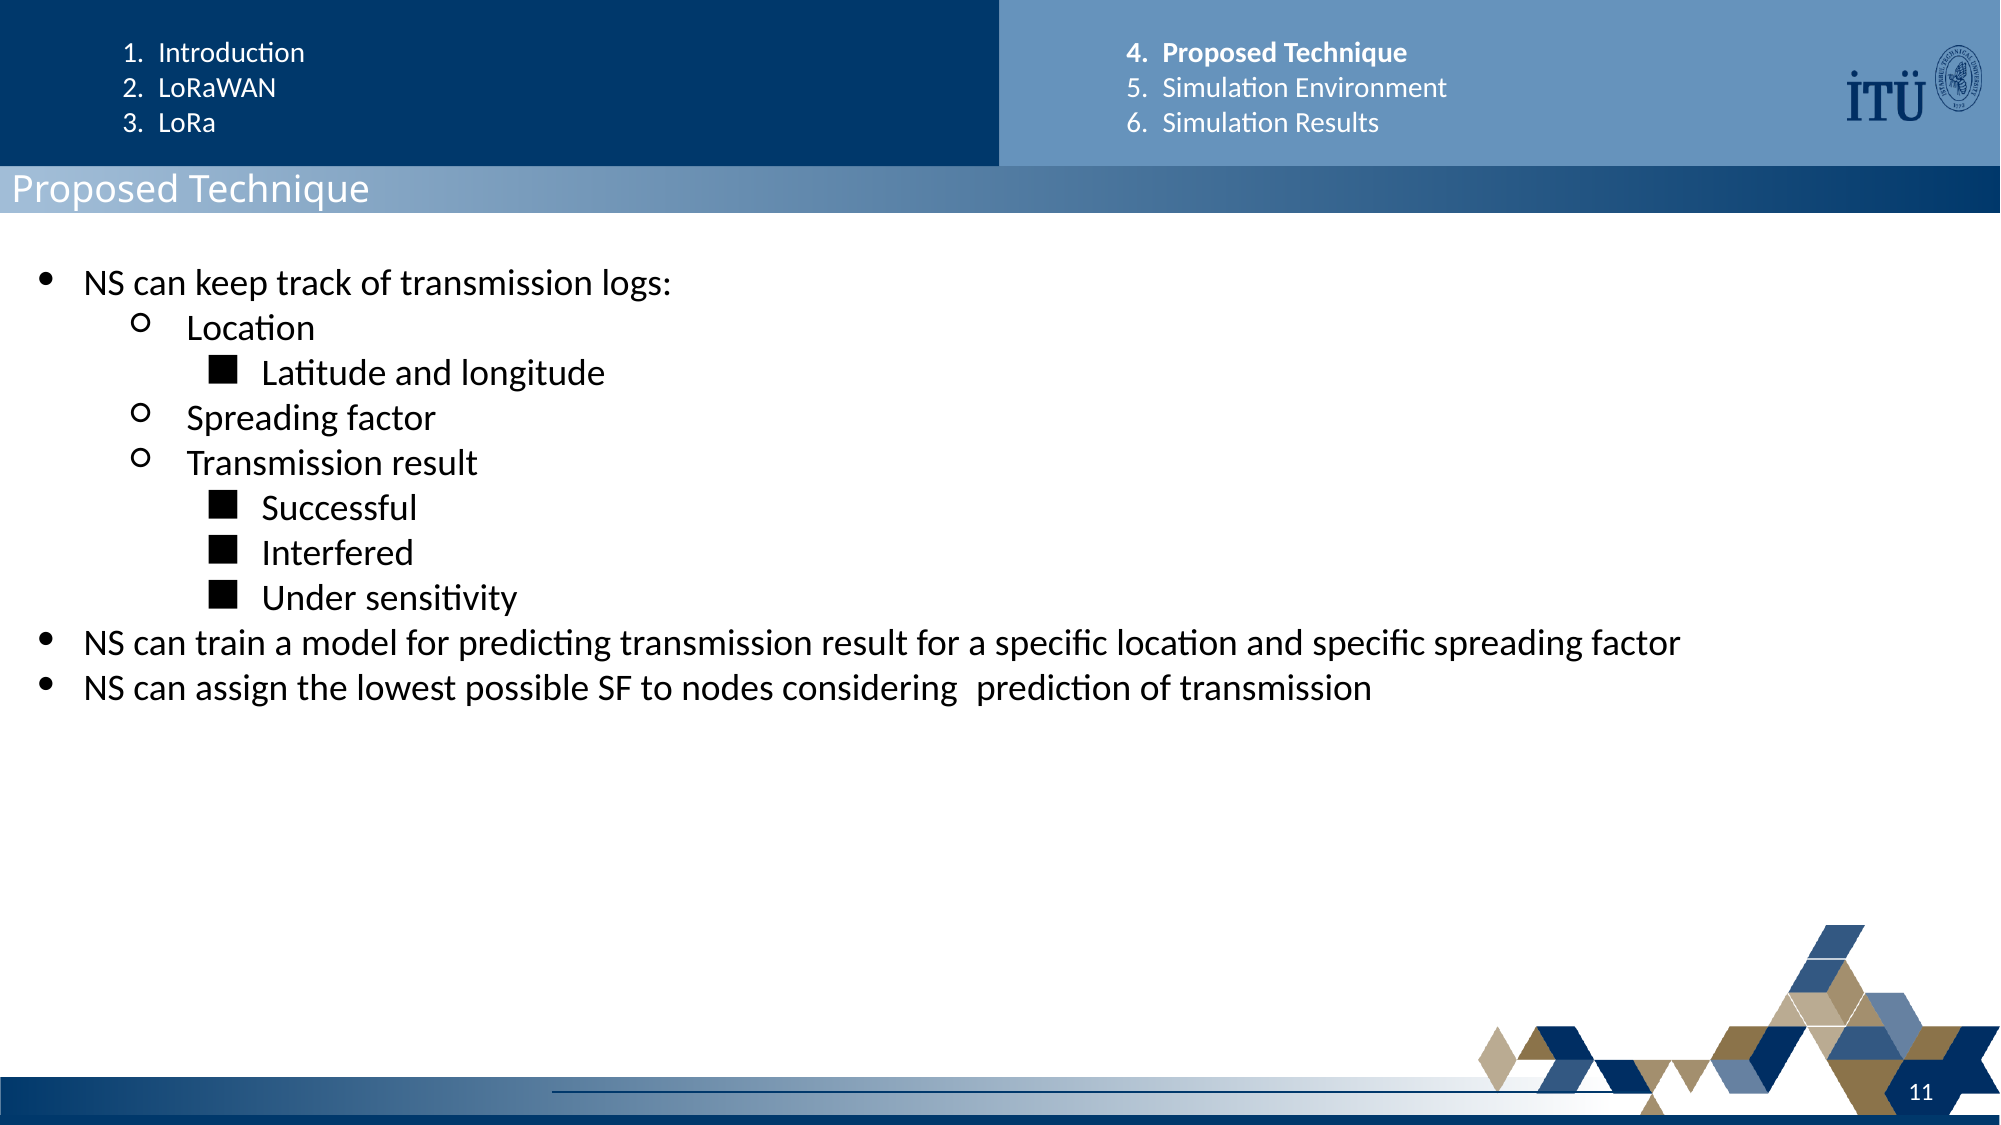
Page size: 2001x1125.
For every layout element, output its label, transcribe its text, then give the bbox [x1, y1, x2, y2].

slide_number 11 [1880, 1059, 1962, 1122]
text_box Proposed Technique Simulation Environment Simulation Results [1015, 25, 1842, 133]
picture [1847, 45, 1982, 121]
text_box NS can keep track of transmission logs: Location Latitude and longitude Spreading factor Transmission result Successful Interfered Under sensitivity NS can train a model for predicting transmission result for a specific location and specific spreading factor NS can assign the lowest possible SF to nodes considering prediction of transmission [21, 250, 1908, 1023]
text_box Introduction LoRaWAN LoRa [11, 25, 901, 133]
list Proposed Technique [11, 162, 1992, 212]
picture [1478, 925, 2000, 1115]
